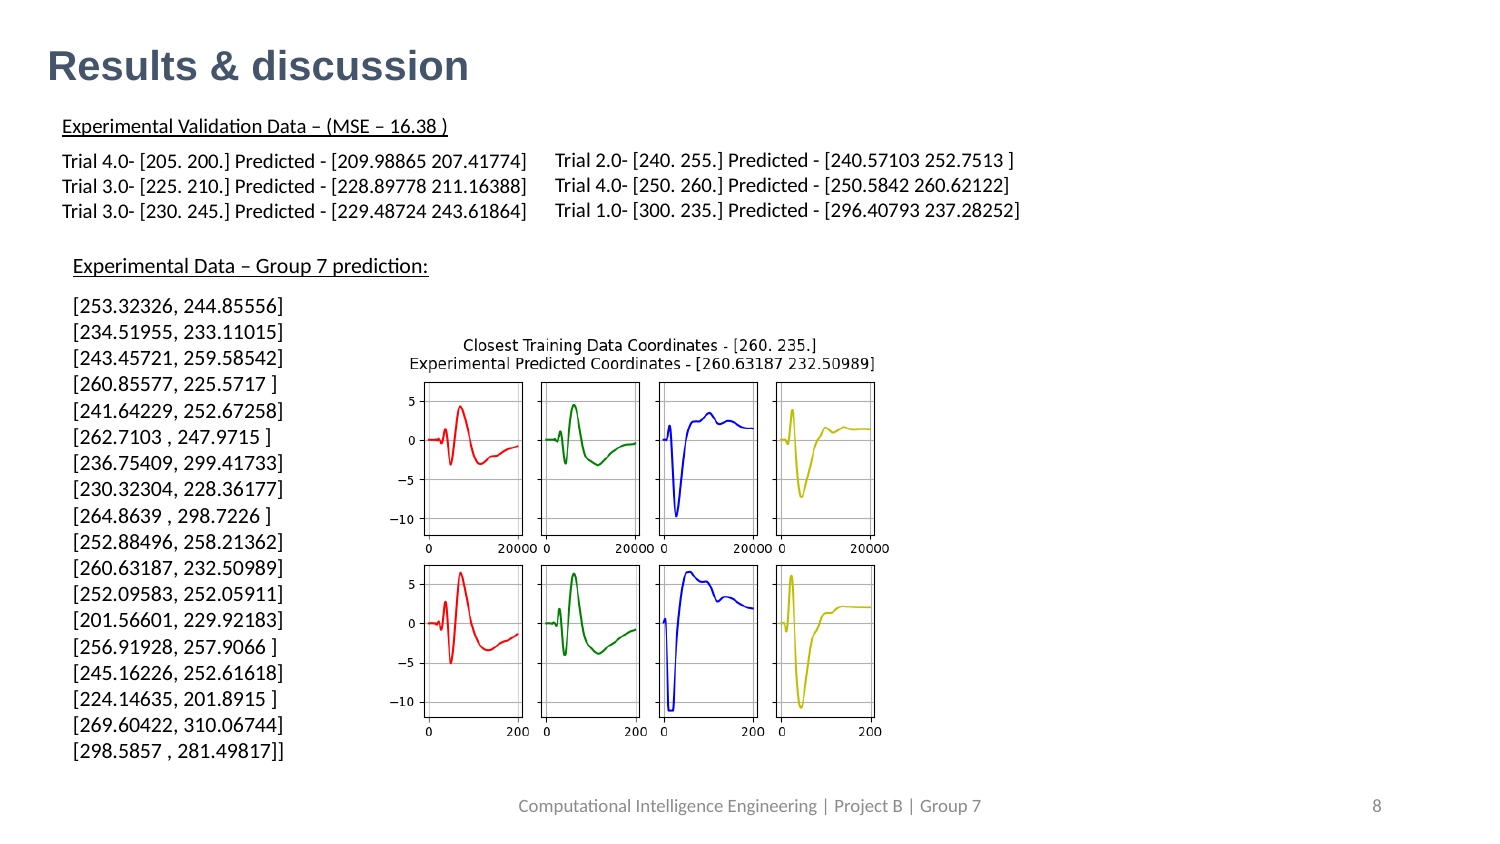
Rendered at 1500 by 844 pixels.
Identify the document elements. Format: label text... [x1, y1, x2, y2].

title Results & discussion [47, 22, 1453, 89]
picture [350, 329, 932, 765]
text_box Trial 2.0- [240. 255.] Predicted - [240.57103 252.7513 ] Trial 4.0- [250. 260.] Predicted - [250.5842 260.62122] Trial 1.0- [300. 235.] Predicted - [296.40793 237.28252] [540, 139, 1060, 229]
footer Computational Intelligence Engineering | Project B | Group 7 [496, 782, 1004, 827]
slide_number 8 [1059, 782, 1397, 827]
text_box Experimental Validation Data – (MSE – 16.38 ) Trial 4.0- [205. 200.] Predicted - [209.98865 207.41774] Trial 3.0- [225. 210.] Predicted - [228.89778 211.16388] Trial 3.0- [230. 245.] Predicted - [229.48724 243.61864] [47, 105, 553, 231]
text_box Experimental Data – Group 7 prediction: [253.32326, 244.85556] [234.51955, 233.11015] [243.45721, 259.58542] [260.85577, 225.5717 ] [241.64229, 252.67258] [262.7103 , 247.9715 ] [236.75409, 299.41733] [230.32304, 228.36177] [264.8639 , 298.7226 ] [252.88496, 258.21362] [260.63187, 232.50989] [252.09583, 252.05911] [201.56601, 229.92183] [256.91928, 257.9066 ] [245.16226, 252.61618] [224.14635, 201.8915 ] [269.60422, 310.06744] [298.5857 , 281.49817]] [58, 244, 464, 771]
